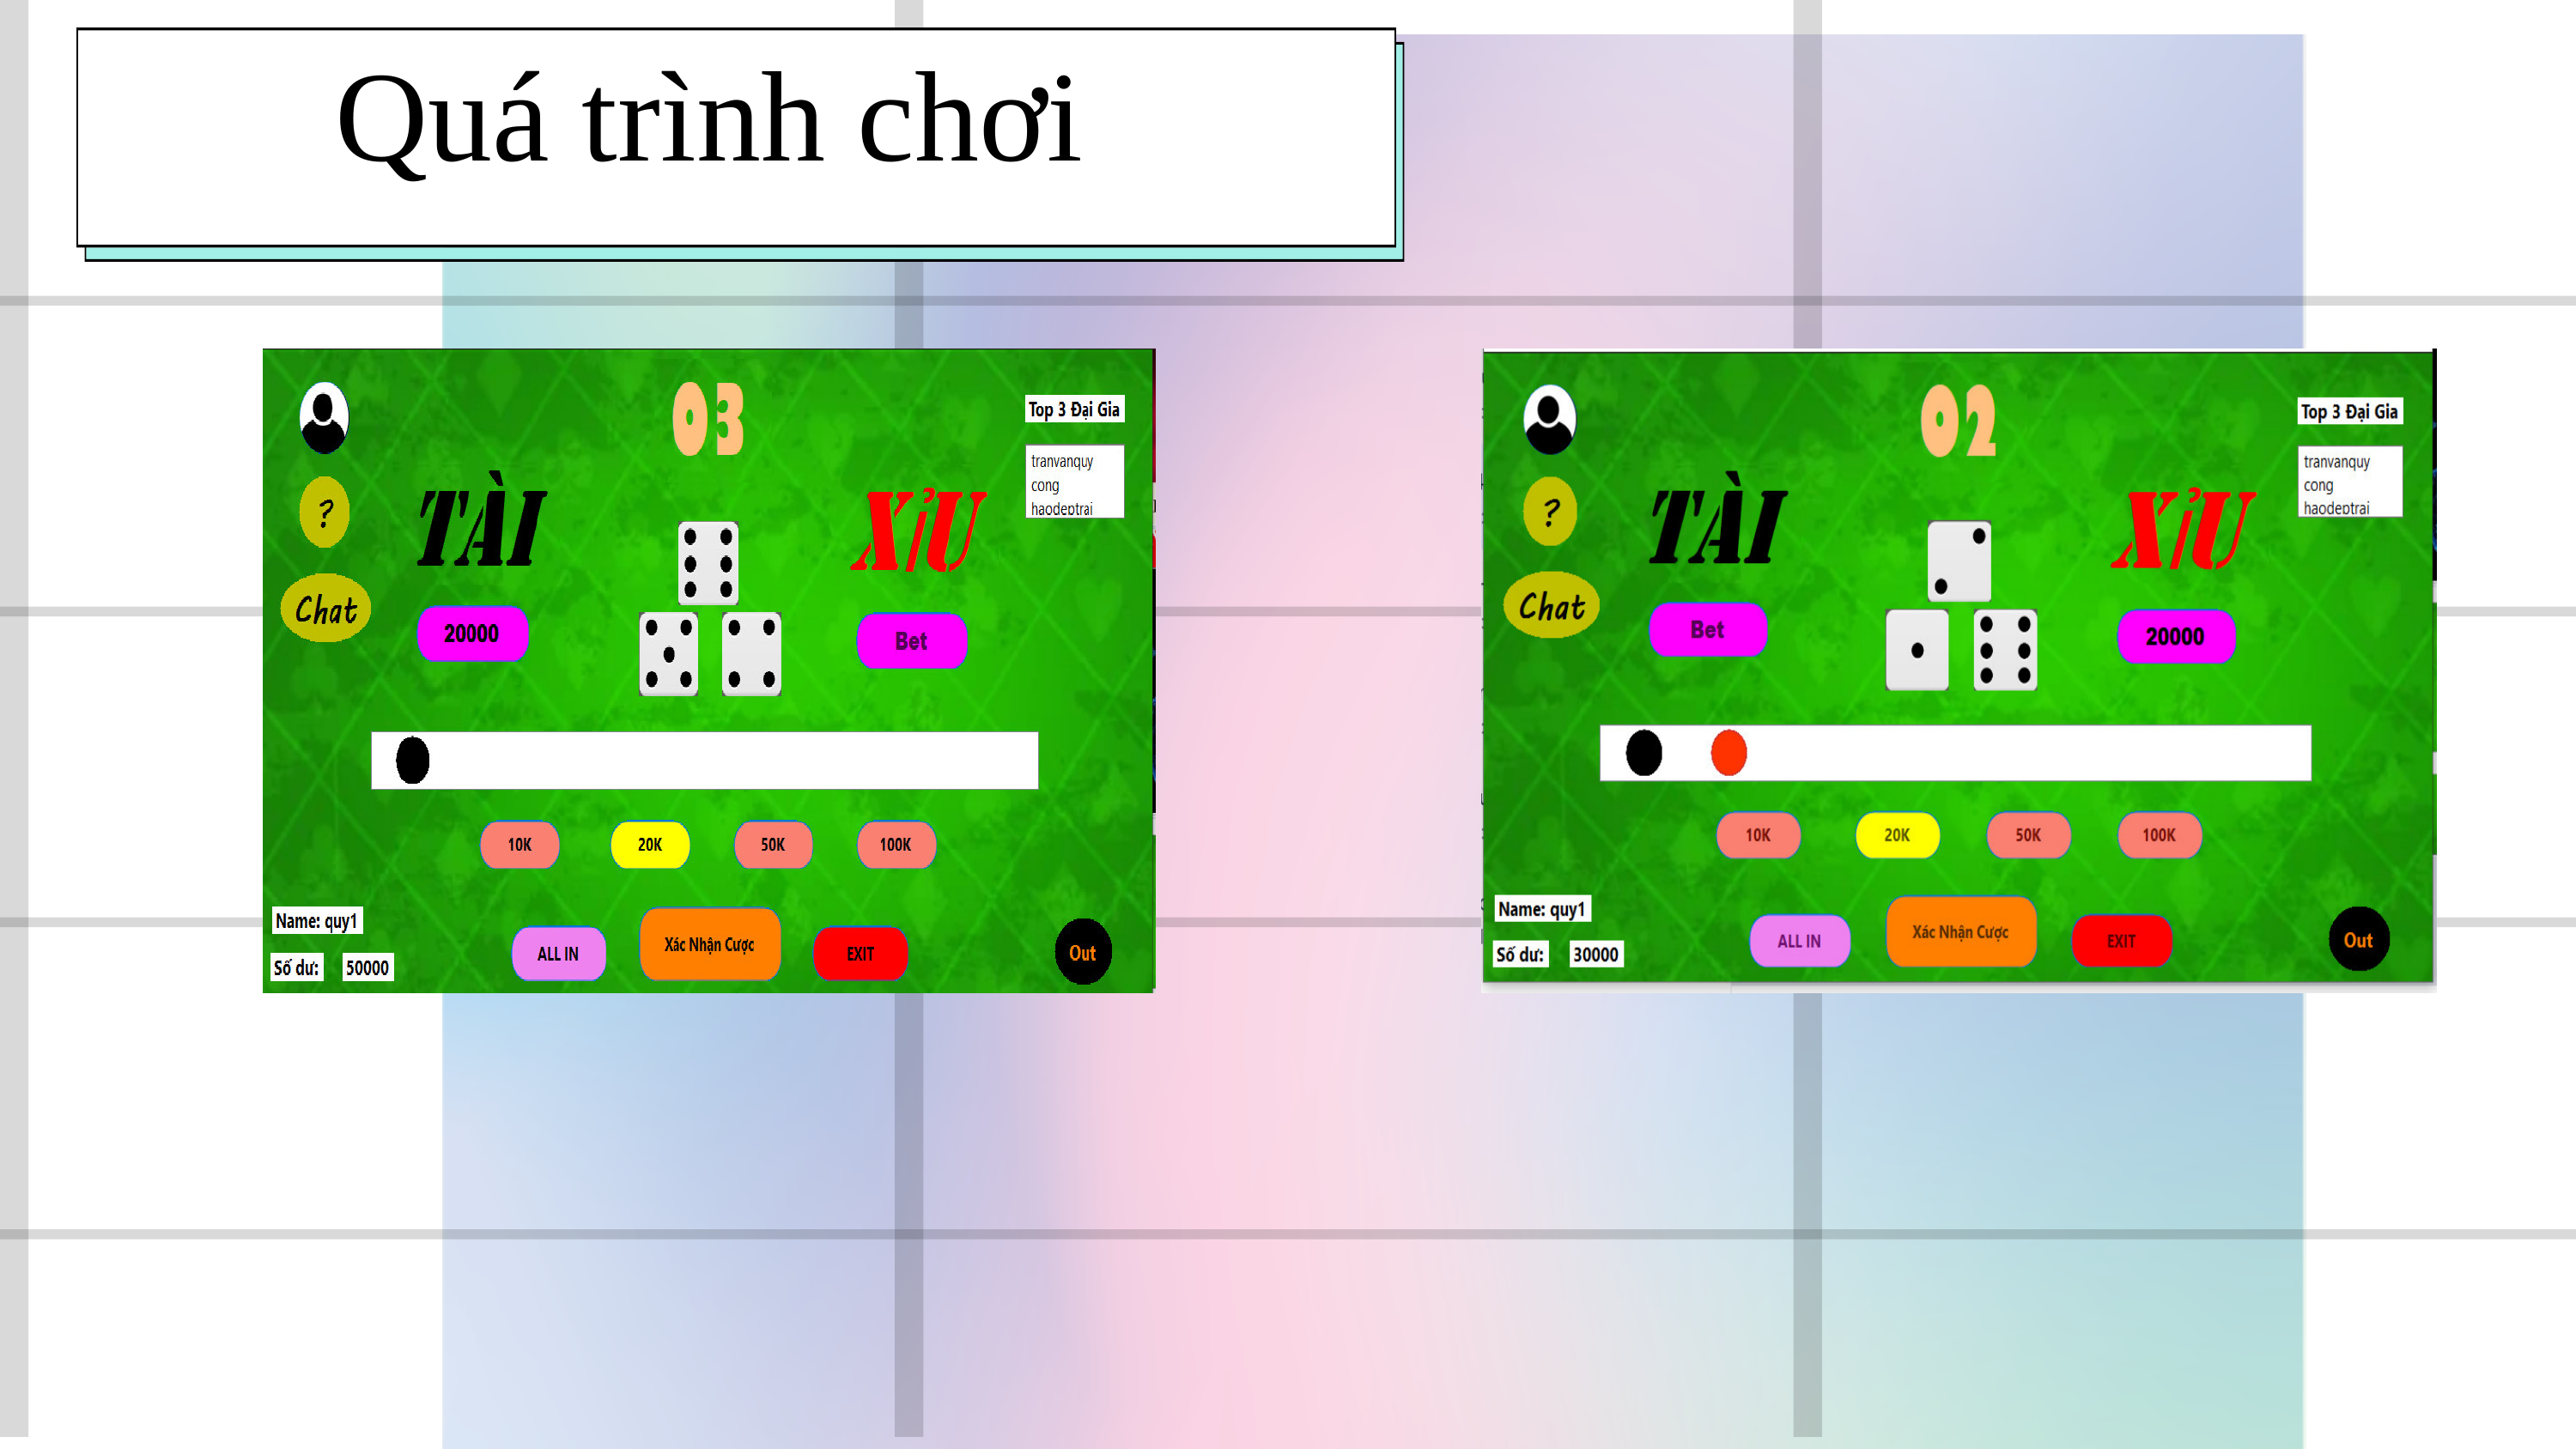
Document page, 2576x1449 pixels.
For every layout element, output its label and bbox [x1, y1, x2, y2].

text_box [76, 27, 1405, 263]
picture [263, 348, 1157, 993]
text_box [0, 0, 2576, 1449]
picture [1480, 348, 2437, 993]
